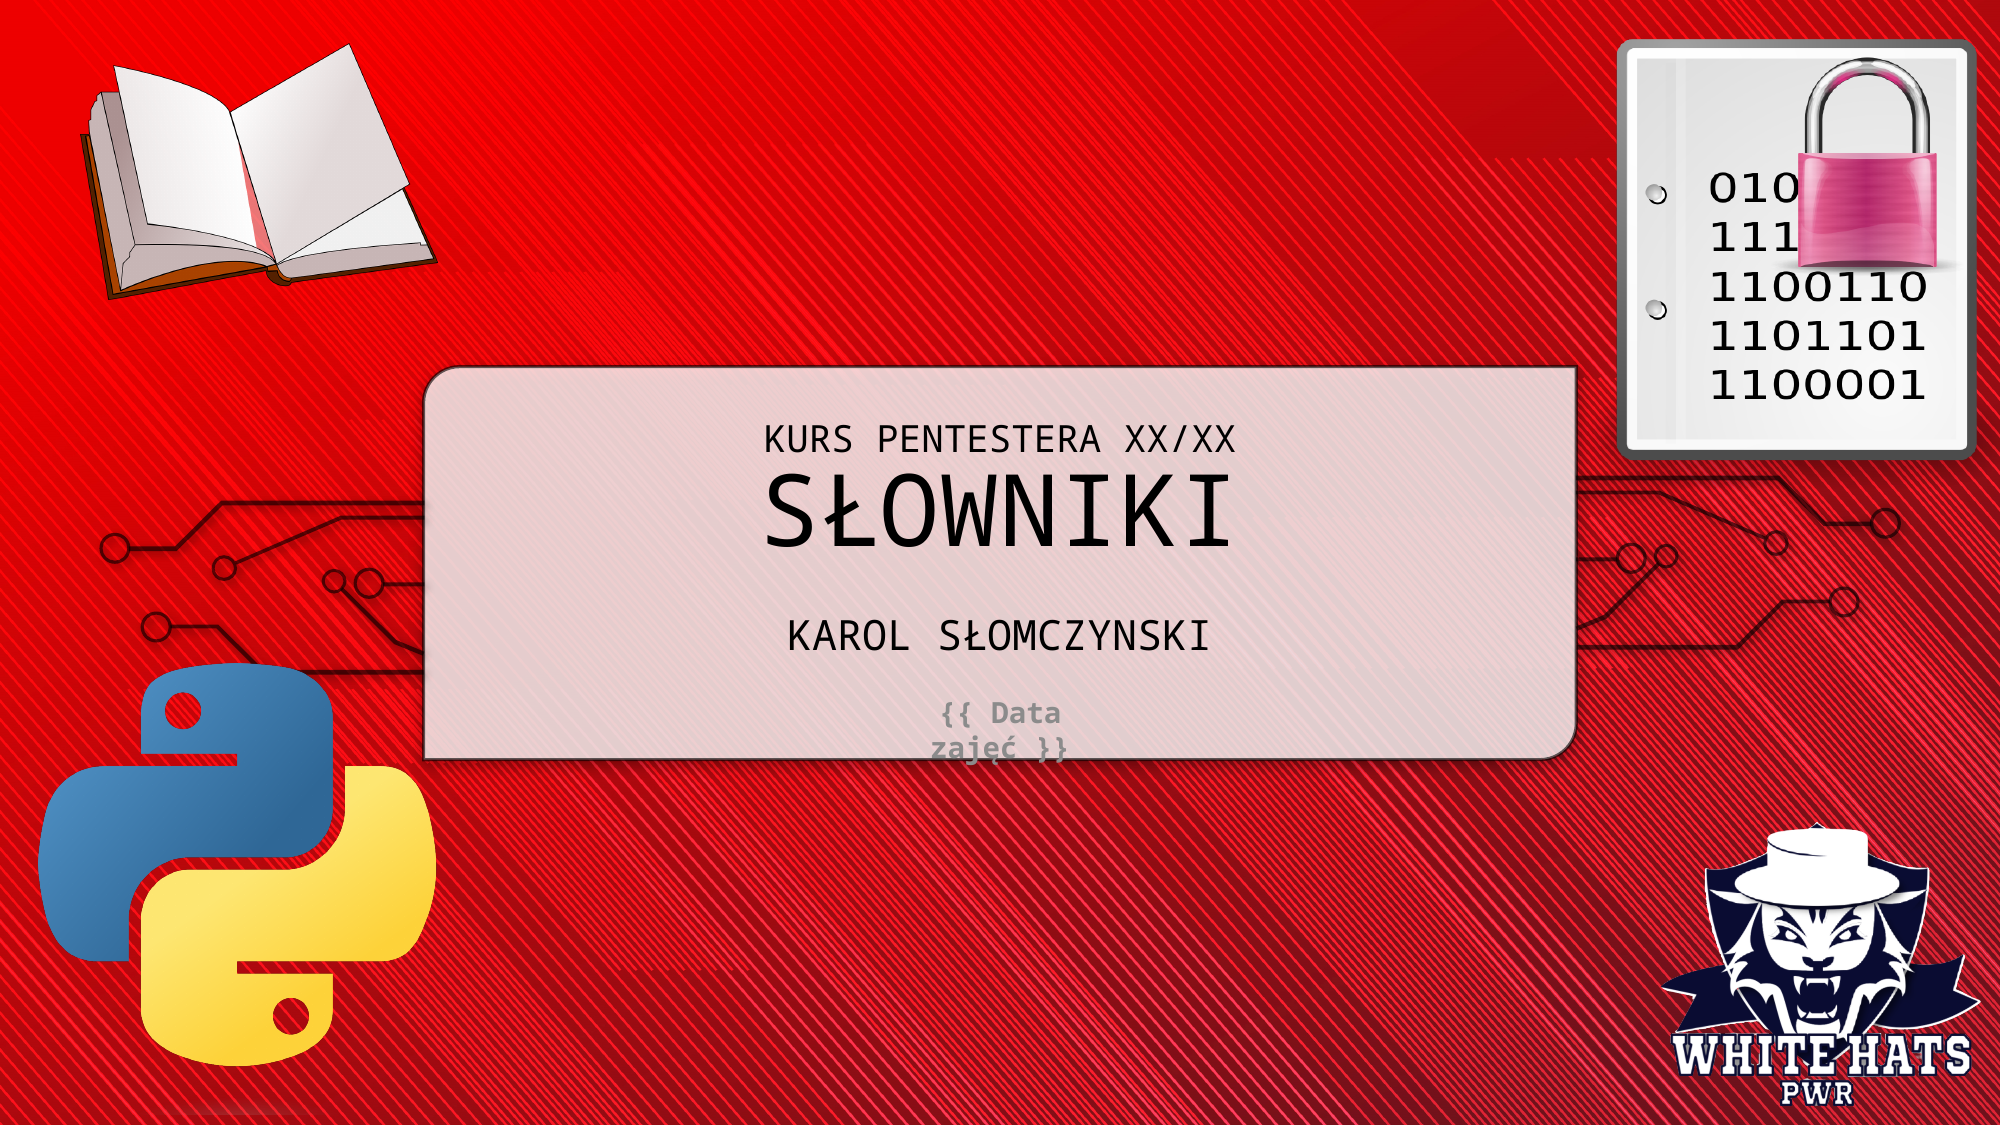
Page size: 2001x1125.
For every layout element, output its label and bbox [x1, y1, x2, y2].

text_box [99, 366, 1902, 760]
picture [0, 0, 2000, 1125]
